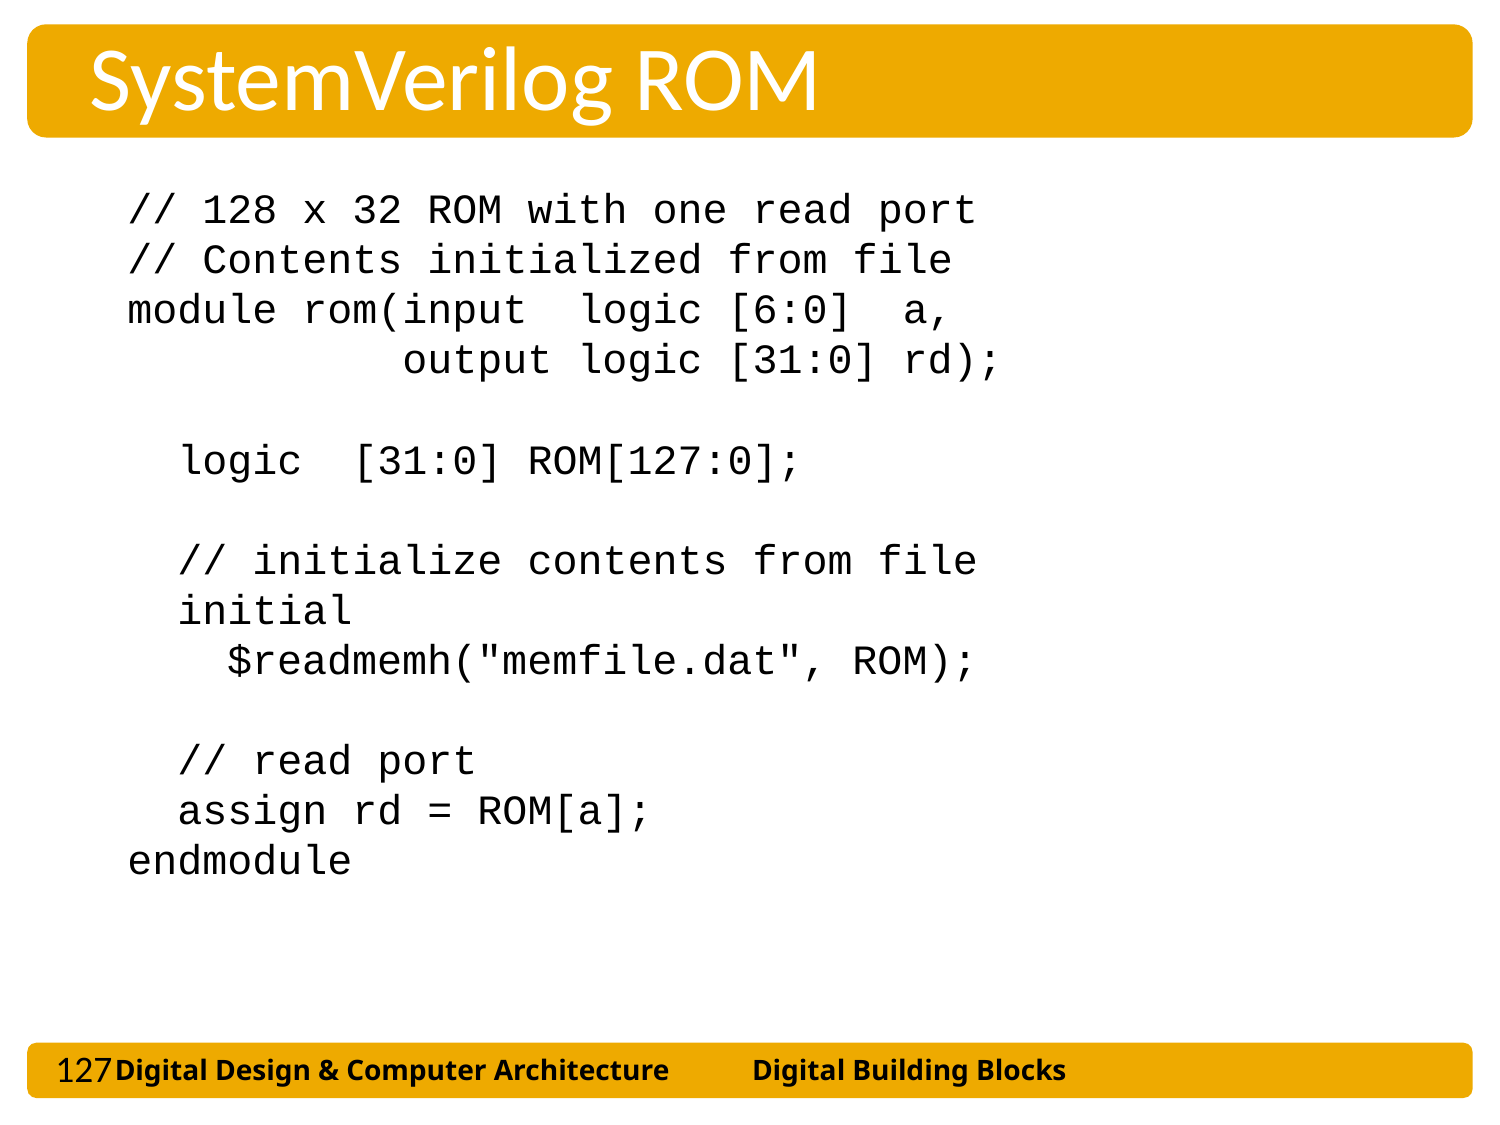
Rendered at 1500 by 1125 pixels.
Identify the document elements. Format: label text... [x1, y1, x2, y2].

text_box SystemVerilog ROM [75, 11, 1463, 136]
slide_number 127 [40, 1037, 164, 1096]
text_box // 128 x 32 ROM with one read port // Contents initialized from file module rom(input logic [6:0] a, output logic [31:0] rd); logic [31:0] ROM[127:0]; // initialize contents from file initial $readmemh("memfile.dat", ROM); // read port assign rd = ROM[a]; endmodule [112, 174, 1400, 1090]
